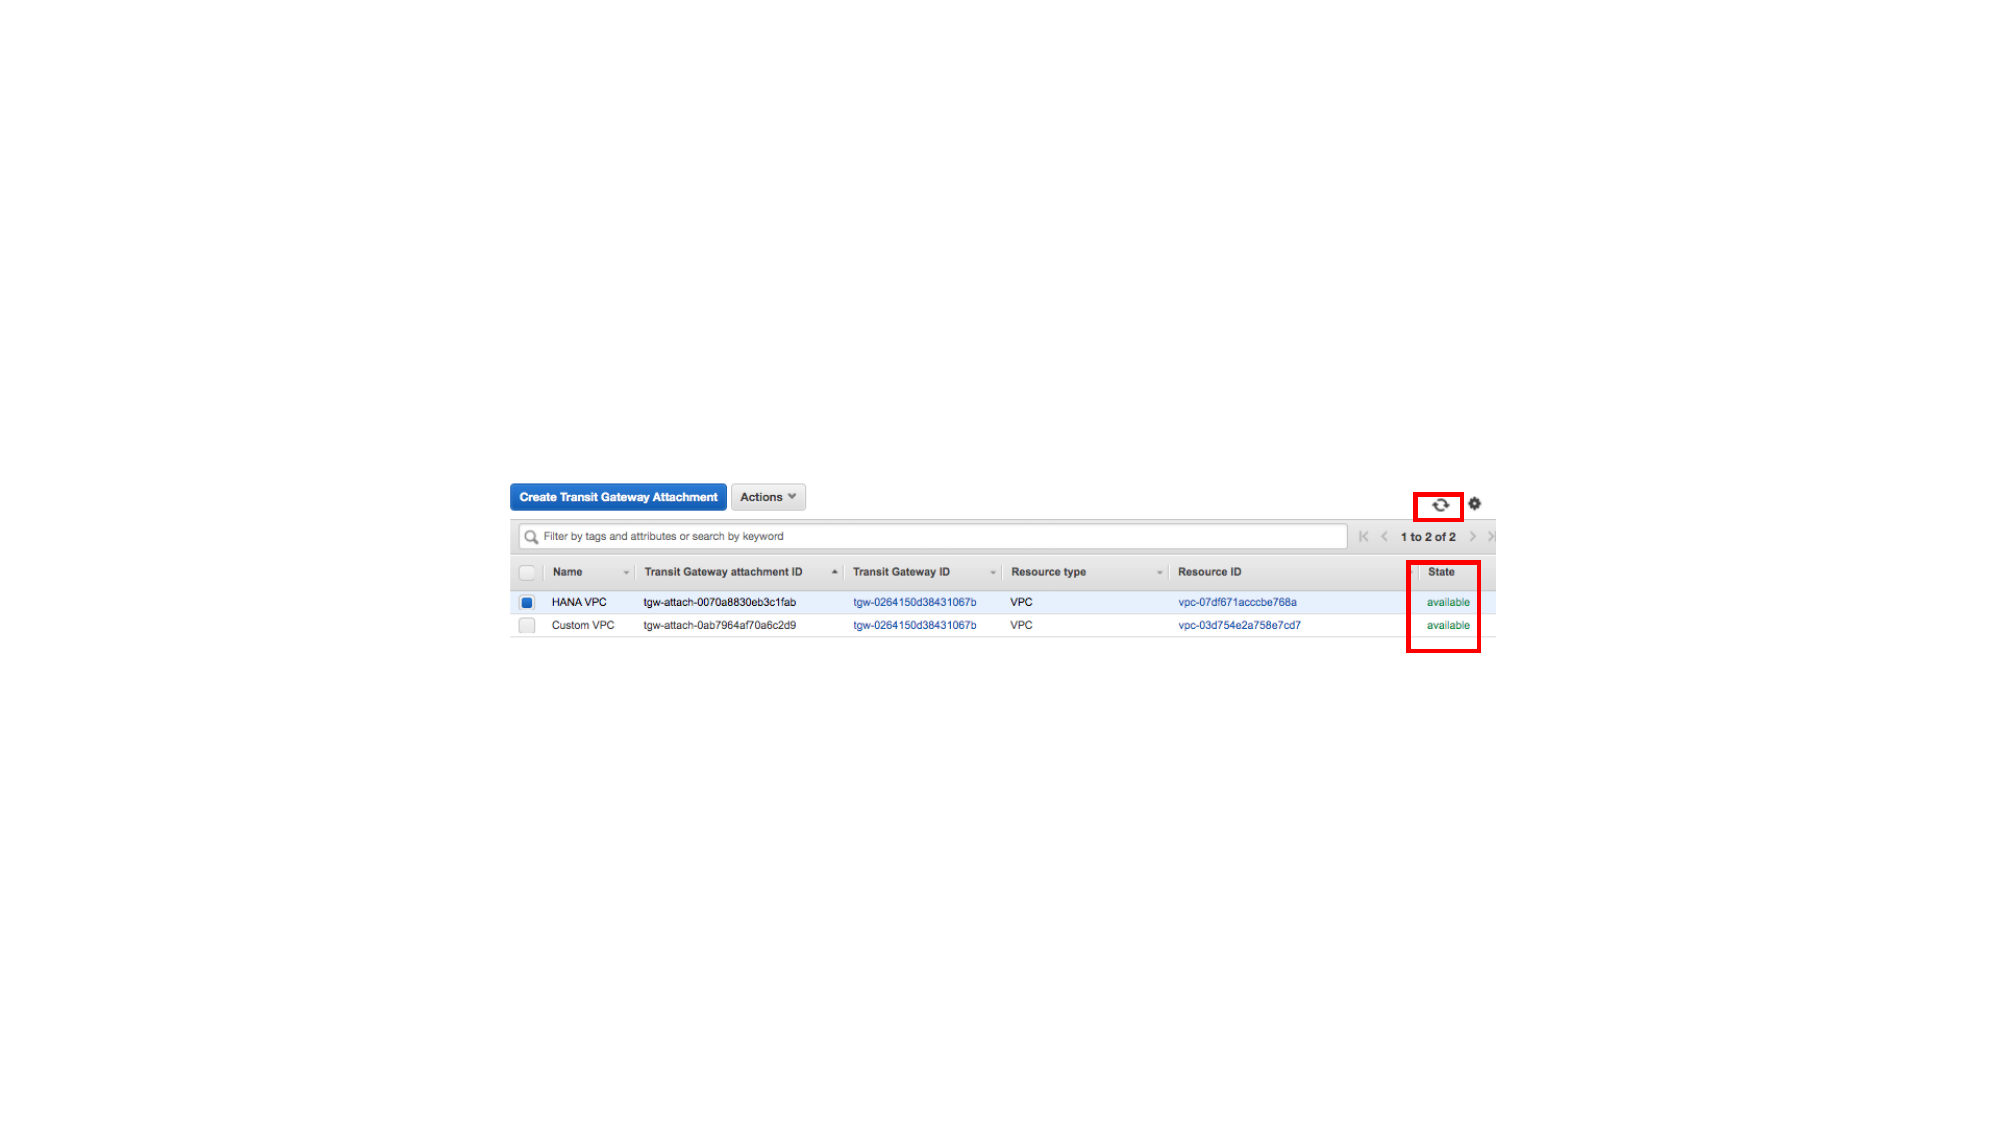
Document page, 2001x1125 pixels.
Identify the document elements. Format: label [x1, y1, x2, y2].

text_box [504, 473, 1496, 652]
